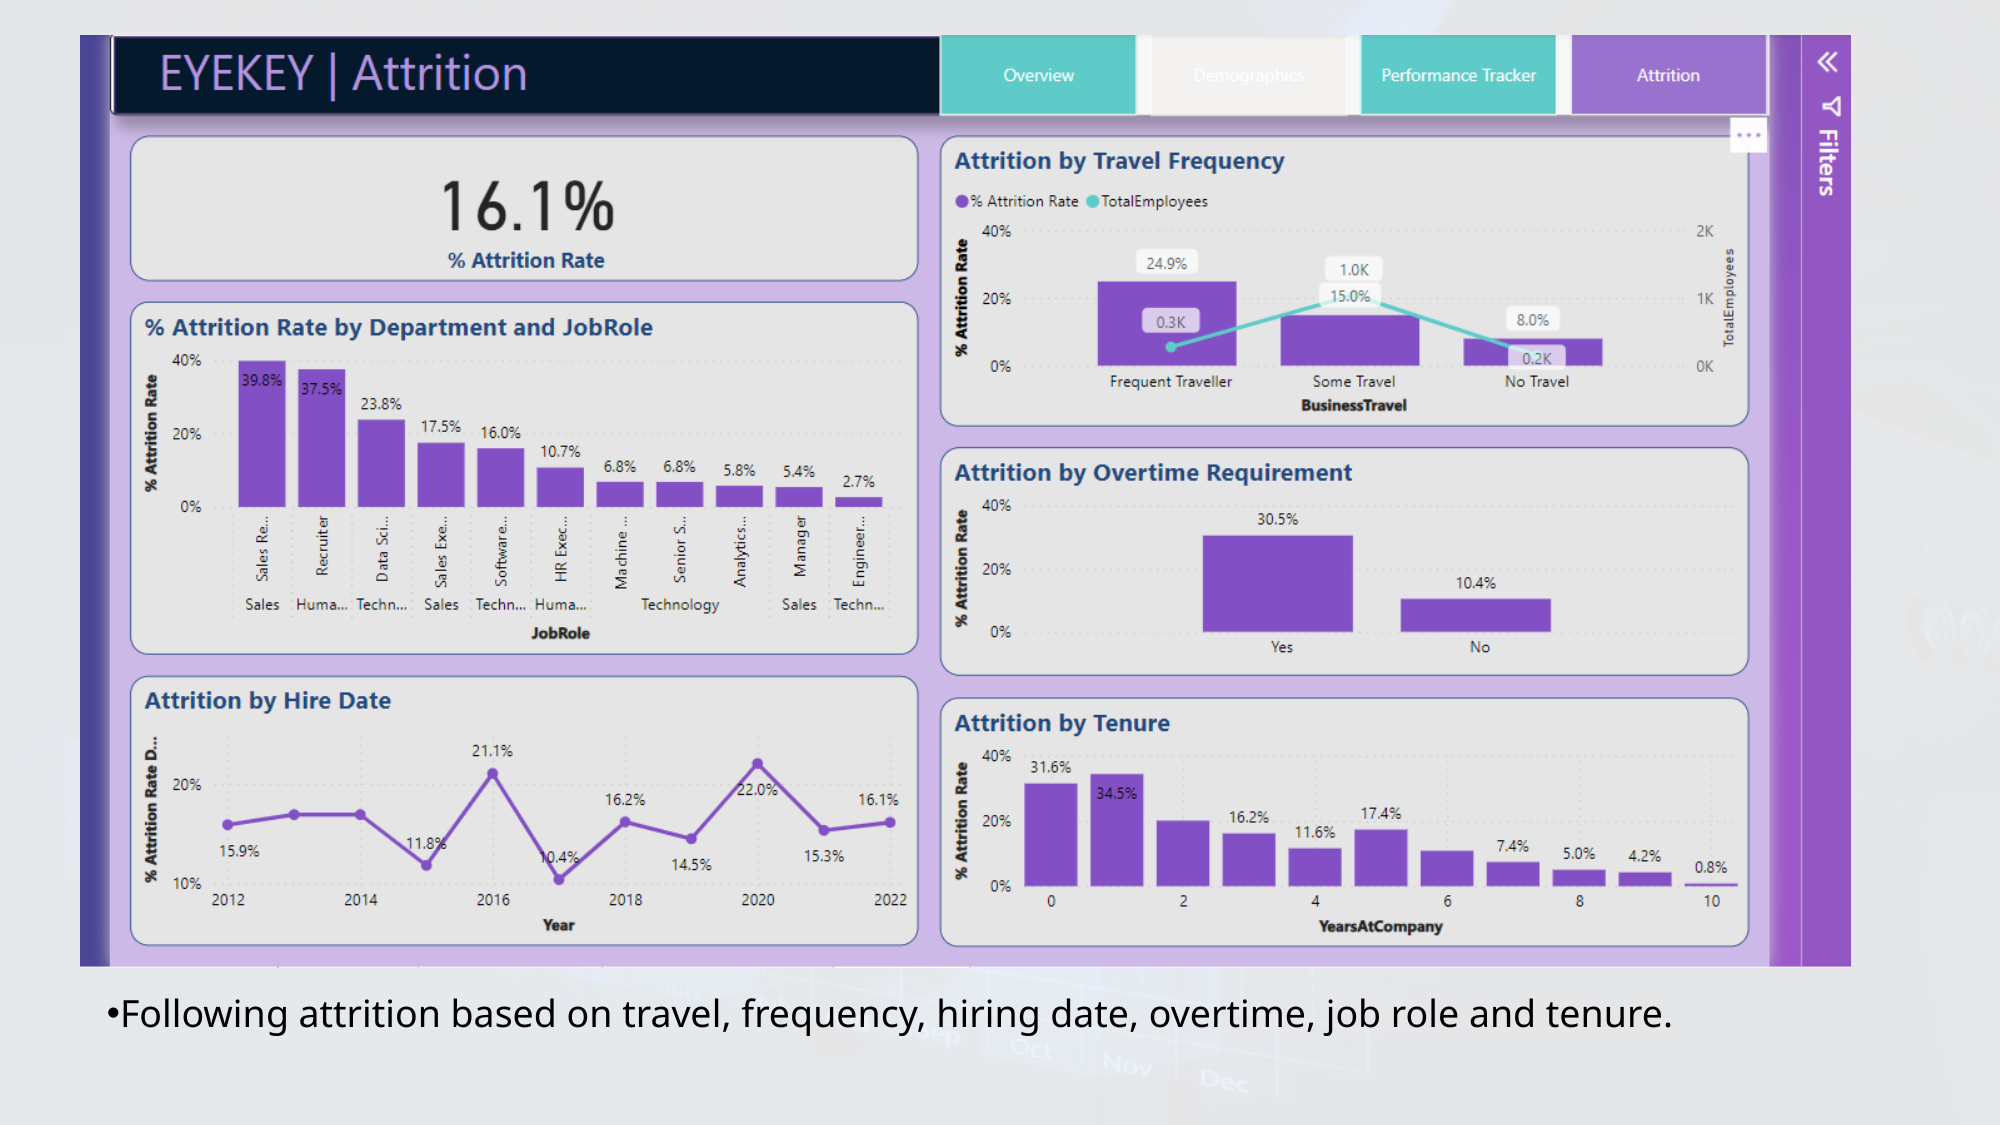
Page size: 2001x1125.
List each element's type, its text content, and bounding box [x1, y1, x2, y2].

picture [80, 35, 1851, 968]
text_box Following attrition based on travel, frequency, hiring date, overtime, job role and tenure. [92, 983, 1819, 1043]
